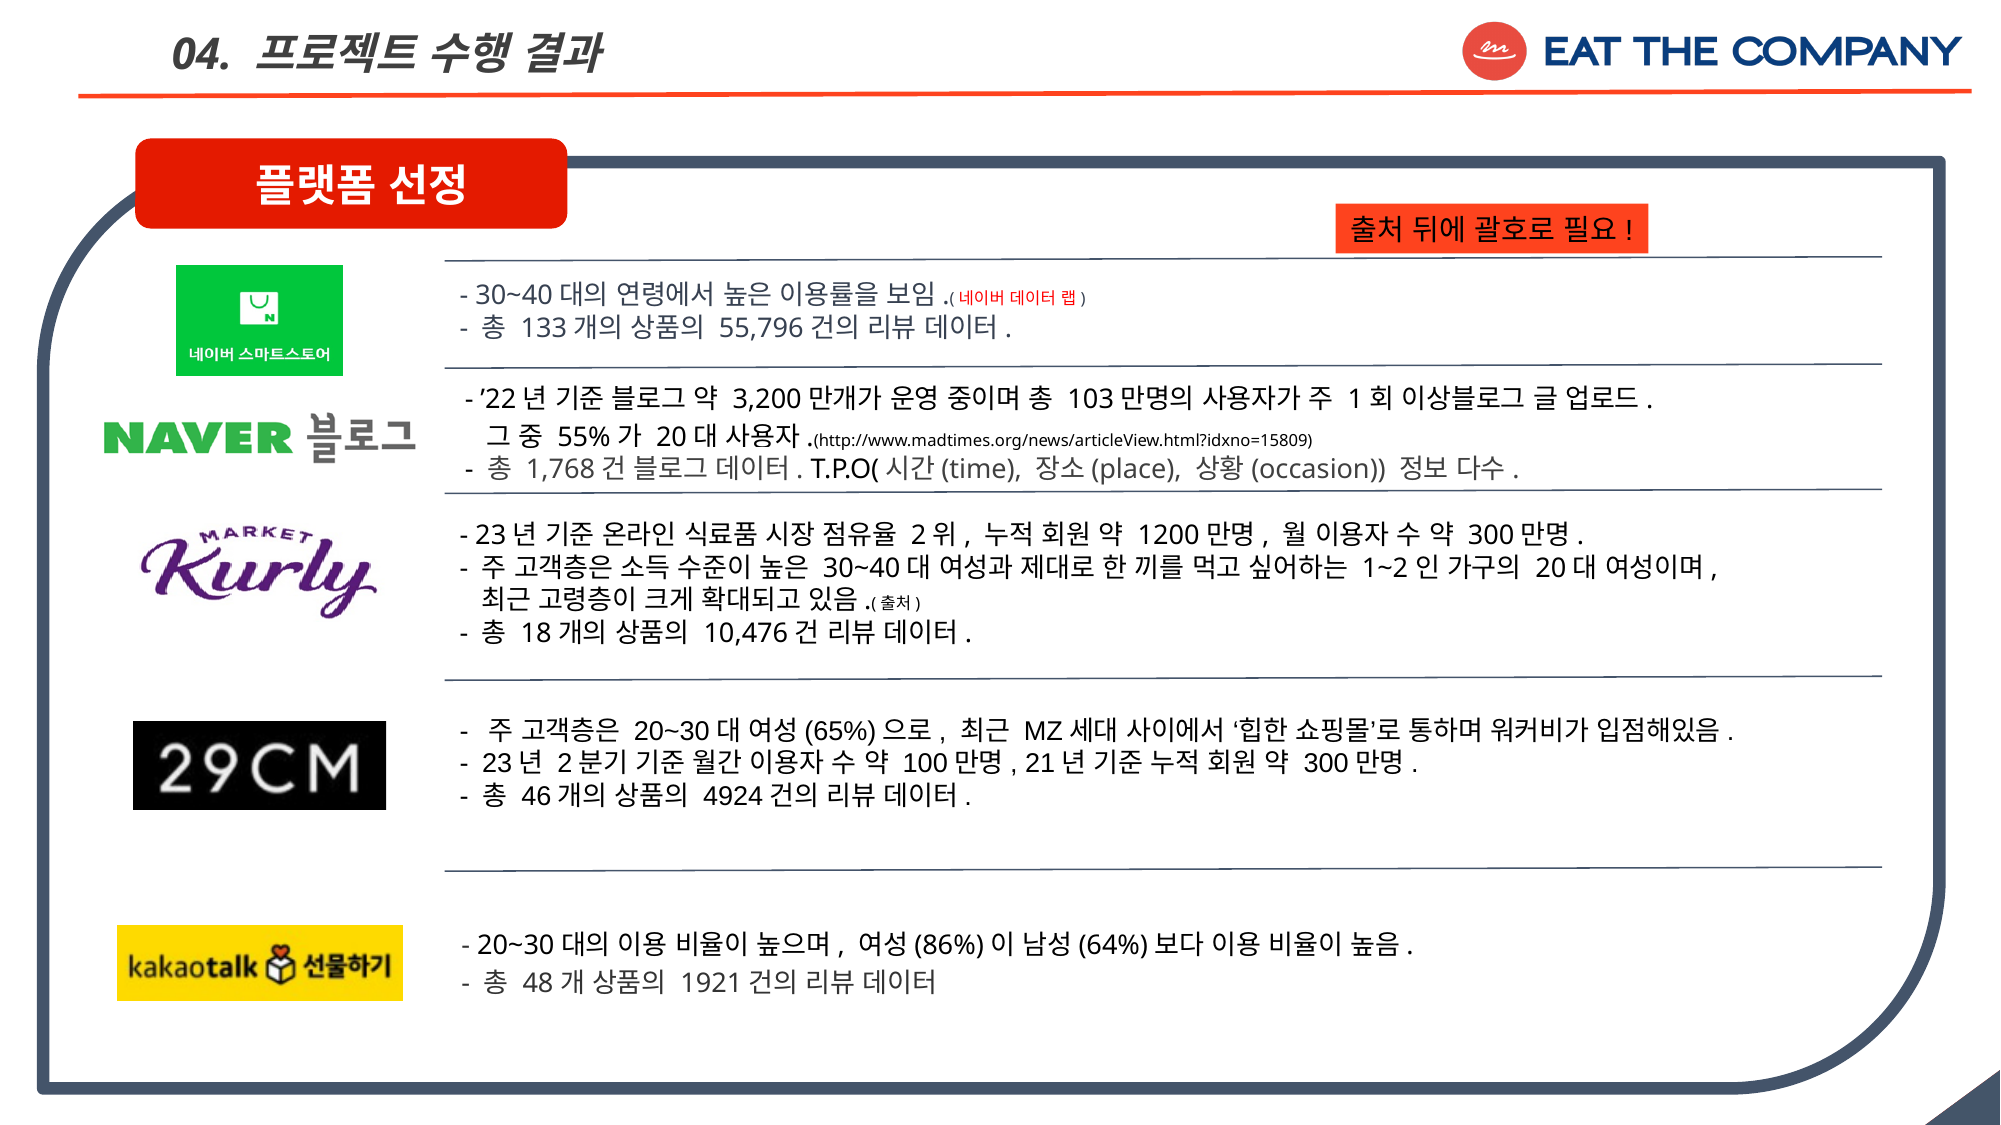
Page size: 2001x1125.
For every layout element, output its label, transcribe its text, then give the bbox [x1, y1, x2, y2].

picture [176, 265, 343, 377]
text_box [444, 363, 1883, 369]
picture [1405, 0, 2000, 130]
text_box [43, 162, 1940, 1089]
text_box - 20~30대의 이용 비율이 높으며, 여성(86%)이 남성(64%)보다 이용 비율이 높음. - 총 48개 상품의 1921건의 리뷰 데이터 [446, 908, 1869, 1019]
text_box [444, 256, 1883, 261]
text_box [444, 489, 1883, 494]
text_box - 23년 기준 온라인 식료품 시장 점유율 2위, 누적 회원 약 1200만명, 월 이용자 수 약 300만명. - 주 고객층은 소득 수준이 높은 30~40대 여성과 제대로 한 끼를 먹고 싶어하는 1~2인 가구의 20대 여성이며, 최근 고령층이 크게 확대되고 있음.(출처) - 총 18개의 상품의 10,476건 리뷰 데이터. [444, 501, 1861, 673]
text_box - 주 고객층은 20~30대 여성(65%)으로, 최근 MZ세대 사이에서 ‘힙한 쇼핑몰’로 통하며 워커비가 입점해있음. - 23년 2분기 기준 월간 이용자 수 약 100만명, 21년 기준 누적 회원 약 300만명. - 총 46개의 상품의 4924건의 리뷰 데이터. [444, 688, 1782, 852]
text_box 플랫폼 선정 [136, 139, 567, 228]
text_box - ’22년 기준 블로그 약 3,200만개가 운영 중이며 총 103만명의 사용자가 주 1회 이상블로그 글 업로드. 그 중 55%가 20대 사용자.(http://www.madtimes.org/news/articleView.html?idxno=15809) - 총 1,768건 블로그 데이터. T.P.O(시간(time), 장소(place), 상황(occasion)) 정보 다수. [449, 377, 1866, 487]
text_box - 30~40대의 연령에서 높은 이용률을 보임.(네이버 데이터 랩) - 총 133개의 상품의 55,796건의 리뷰 데이터. [444, 268, 1843, 363]
text_box 출처 뒤에 괄호로 필요! [1335, 203, 1649, 254]
text_box 04. 프로젝트 수행 결과 [156, 11, 881, 88]
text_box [444, 866, 1883, 872]
picture [119, 517, 397, 623]
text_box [78, 90, 1400, 97]
picture [132, 721, 387, 811]
picture [116, 925, 403, 1001]
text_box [444, 675, 1883, 681]
picture [94, 399, 422, 476]
